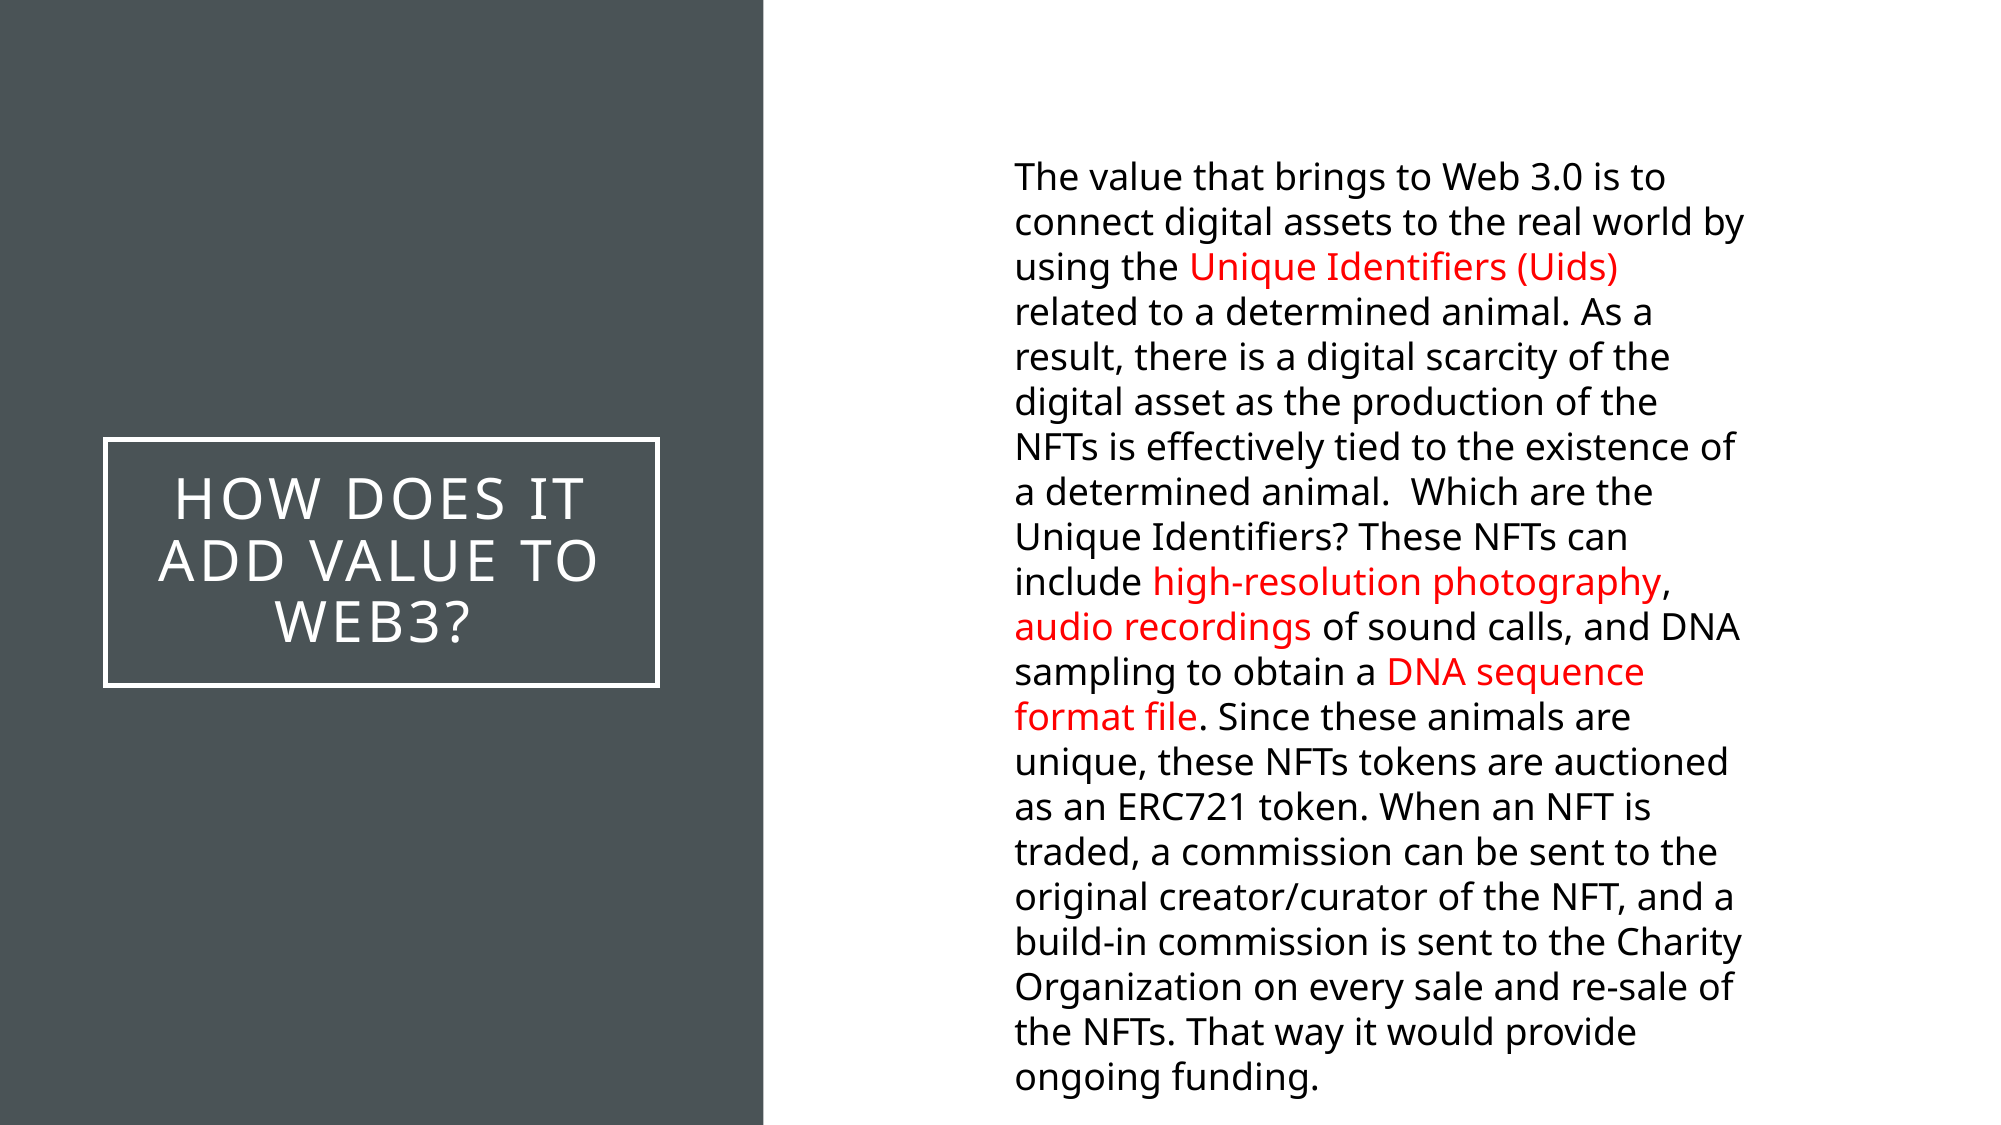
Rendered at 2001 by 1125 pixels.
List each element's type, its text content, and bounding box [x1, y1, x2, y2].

text_box [0, 0, 764, 1125]
text_box [764, 0, 2000, 1125]
title How does it add value to web3? [103, 437, 660, 688]
text_box The value that brings to Web 3.0 is to connect digital assets to the real world by using the Unique Identifiers (Uids) related to a determined animal. As a result, there is a digital scarcity of the digital asset as the production of the NFTs is effectively tied to the existence of a determined animal. Which are the Unique Identifiers? These NFTs can include high-resolution photography, audio recordings of sound calls, and DNA sampling to obtain a DNA sequence format file. Since these animals are unique, these NFTs tokens are auctioned as an ERC721 token. When an NFT is traded, a commission can be sent to the original creator/curator of the NFT, and a build-in commission is sent to the Charity Organization on every sale and re-sale of the NFTs. That way it would provide ongoing funding. [999, 145, 1764, 1106]
